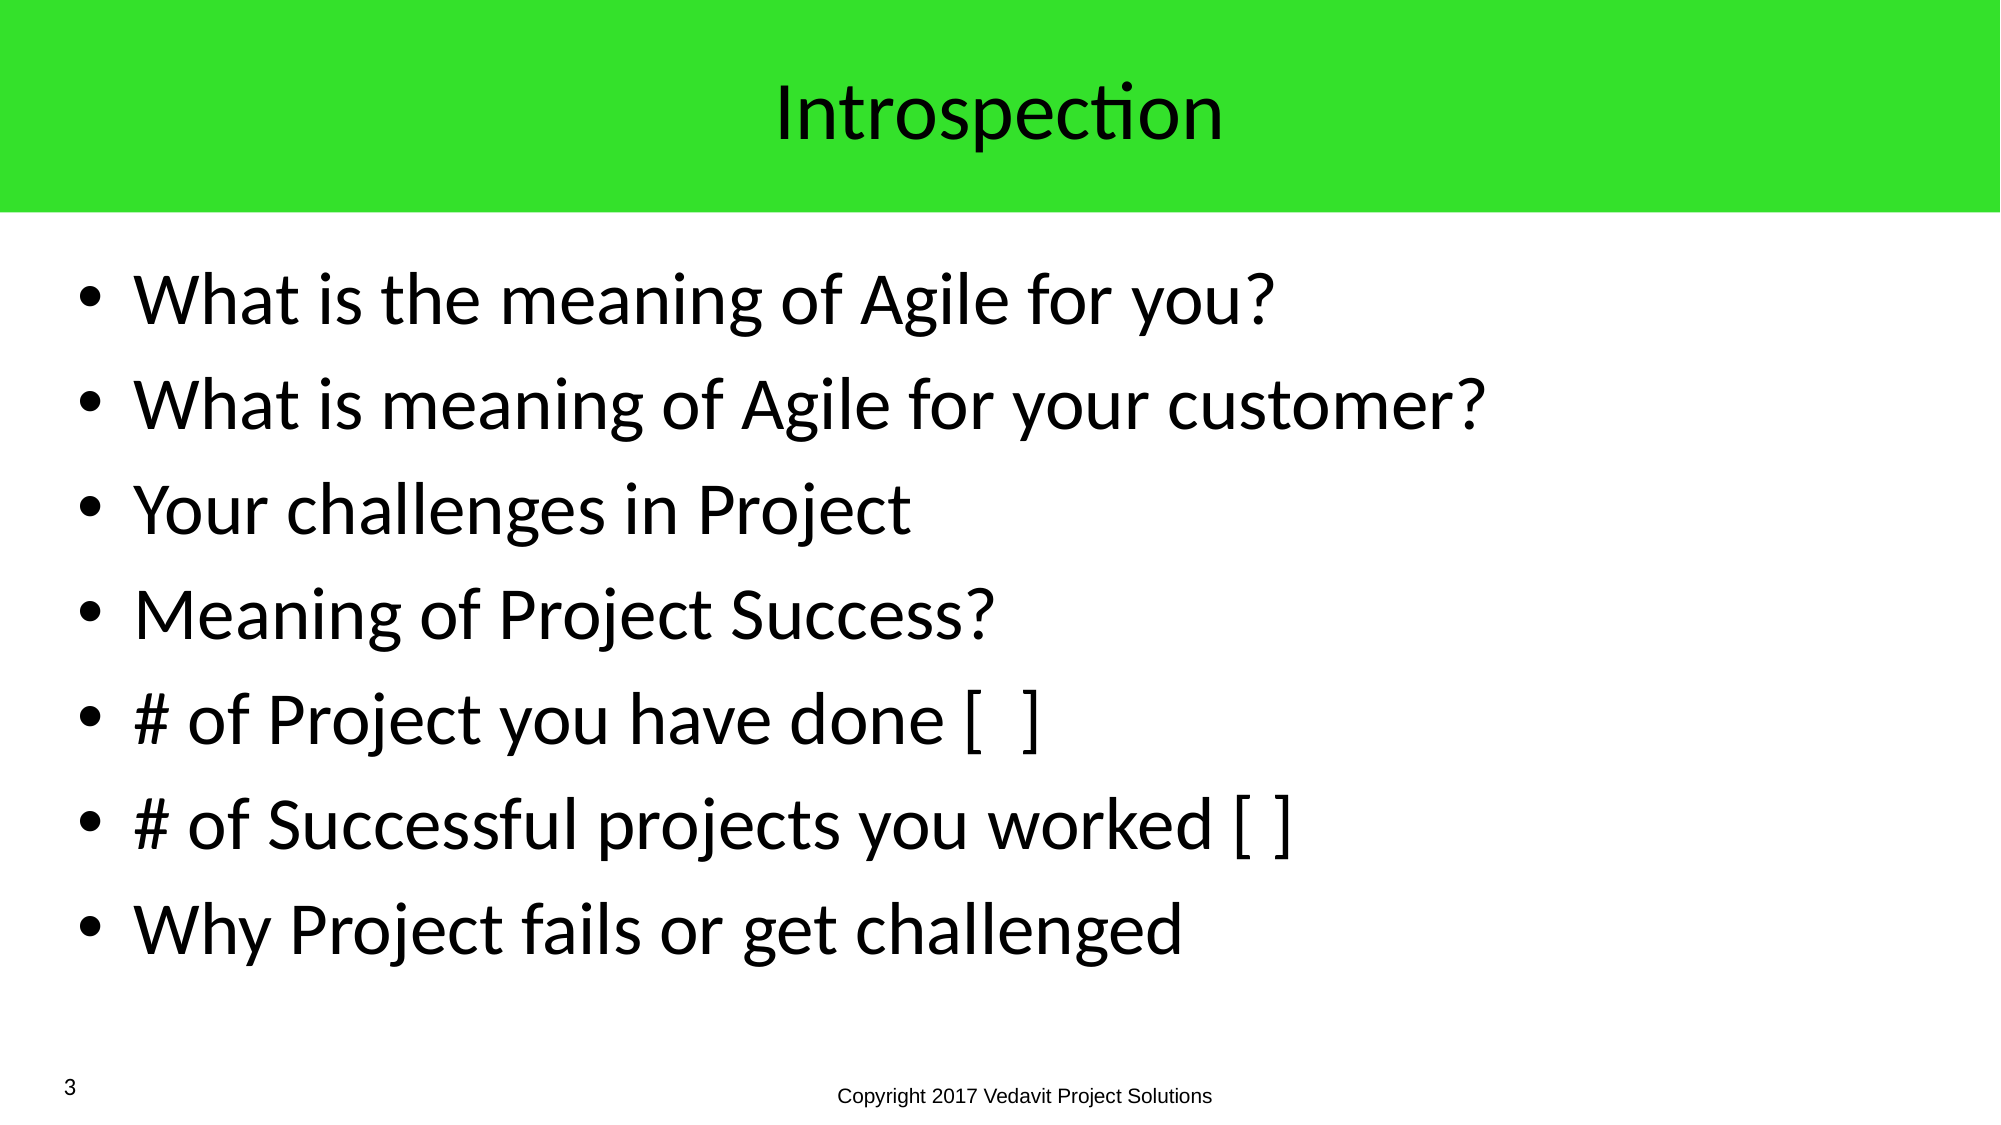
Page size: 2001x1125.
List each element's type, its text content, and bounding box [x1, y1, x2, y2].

slide_number 3 [3, 1055, 137, 1116]
title Introspection [0, 0, 2000, 213]
list What is the meaning of Agile for you? What is meaning of Agile for your customer? Your challenges in Project Meaning of Project Success? # of Project you have done [ ] # of Successful projects you worked [ ] Why Project fails or get challenged [62, 137, 1938, 1013]
